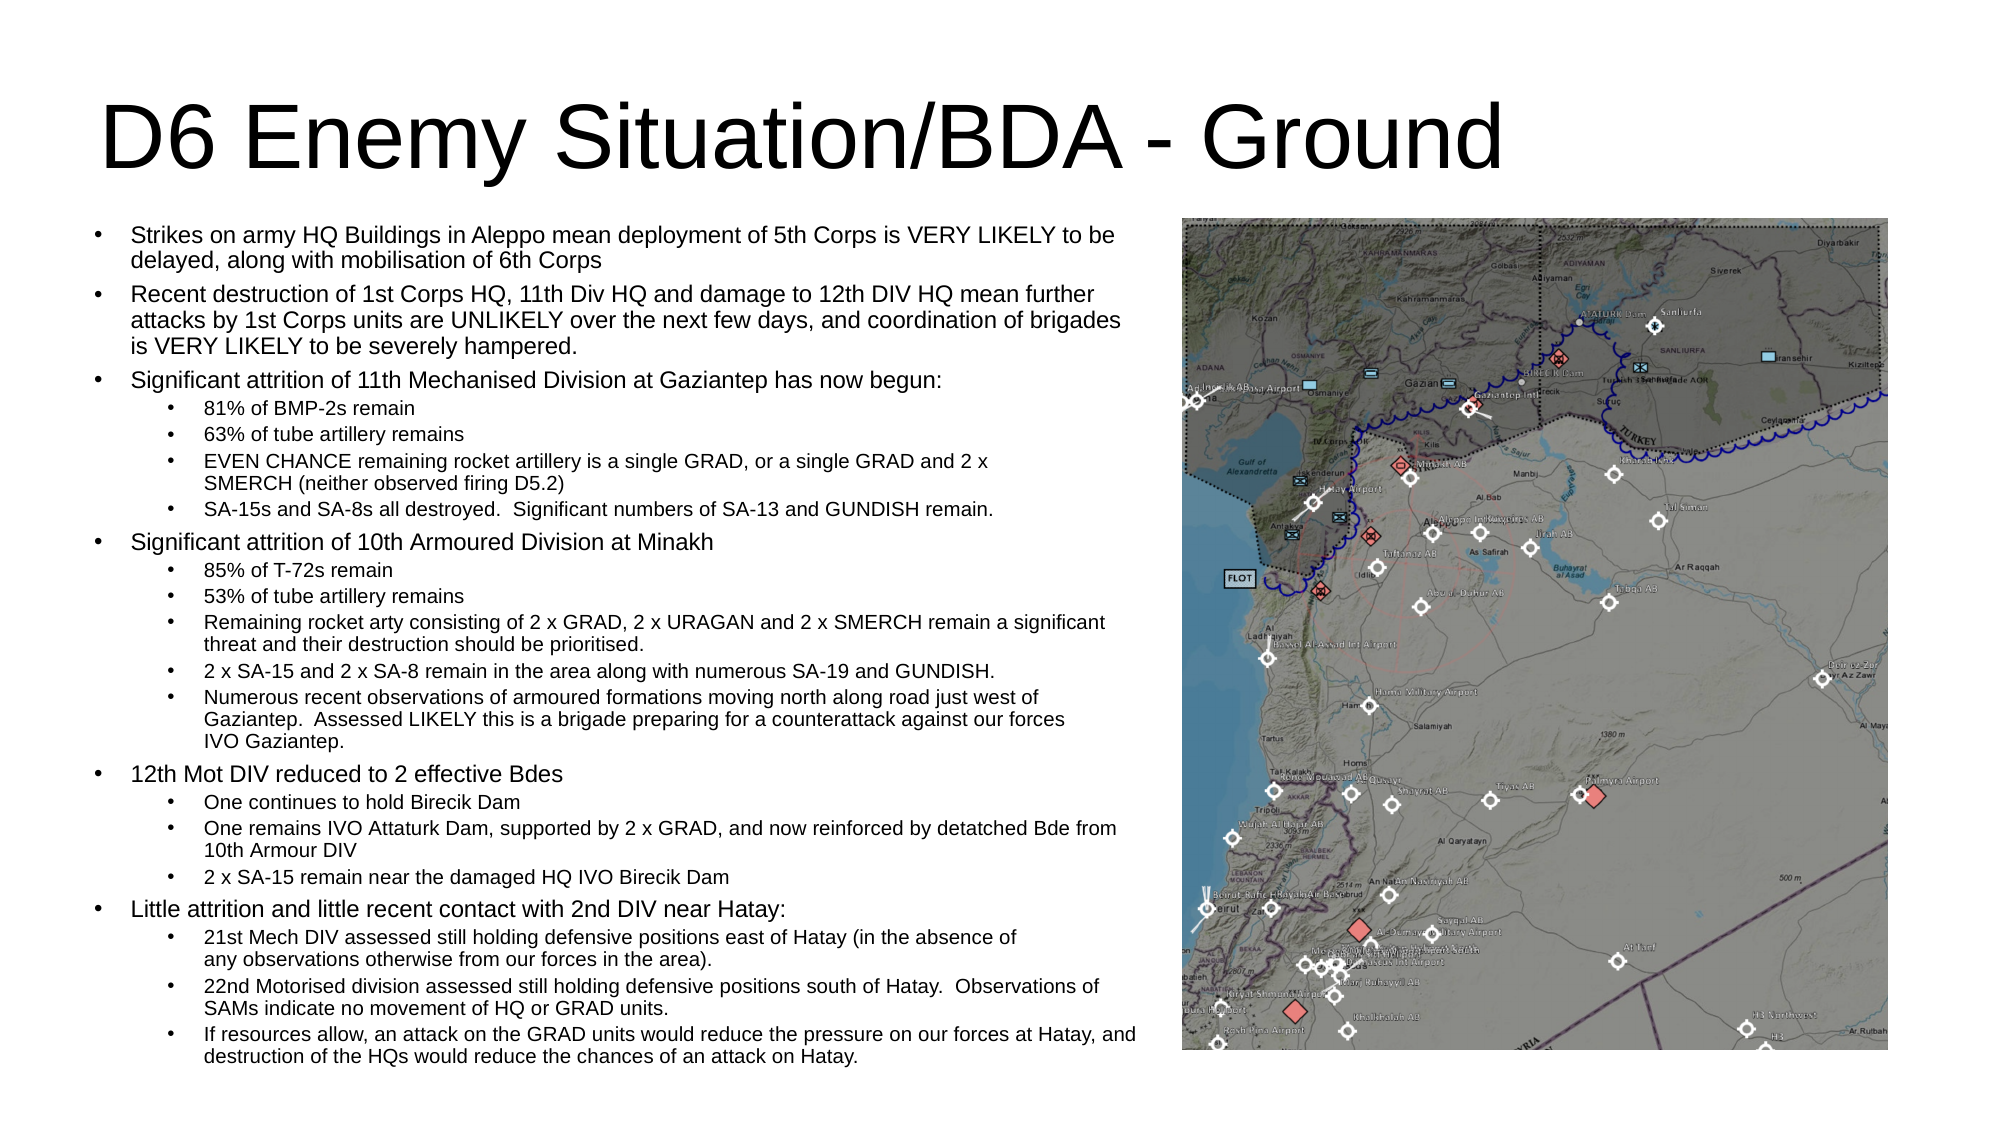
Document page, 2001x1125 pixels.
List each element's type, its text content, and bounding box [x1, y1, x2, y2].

picture [1182, 218, 1888, 1050]
text_box Strikes on army HQ Buildings in Aleppo mean deployment of 5th Corps is VERY LIKELY to be delayed, along with mobilisation of 6th Corps Recent destruction of 1st Corps HQ, 11th Div HQ and damage to 12th DIV HQ mean further attacks by 1st Corps units are UNLIKELY over the next few days, and coordination of brigades is VERY LIKELY to be severely hampered. Significant attrition of 11th Mechanised Division at Gaziantep has now begun: 81% of BMP-2s remain 63% of tube artillery remains EVEN CHANCE remaining rocket artillery is a single GRAD, or a single GRAD and 2 x SMERCH (neither observed firing D5.2) SA-15s and SA-8s all destroyed. Significant numbers of SA-13 and GUNDISH remain. Significant attrition of 10th Armoured Division at Minakh 85% of T-72s remain 53% of tube artillery remains Remaining rocket arty consisting of 2 x GRAD, 2 x URAGAN and 2 x SMERCH remain a significant threat and their destruction should be prioritised. 2 x SA-15 and 2 x SA-8 remain in the area along with numerous SA-19 and GUNDISH. Numerous recent observations of armoured formations moving north along road just west of Gaziantep. Assessed LIKELY this is a brigade preparing for a counterattack against our forces IVO Gaziantep. 12th Mot DIV reduced to 2 effective Bdes One continues to hold Birecik Dam One remains IVO Attaturk Dam, supported by 2 x GRAD, and now reinforced by detatched Bde from 10th Armour DIV 2 x SA-15 remain near the damaged HQ IVO Birecik Dam Little attrition and little recent contact with 2nd DIV near Hatay: 21st Mech DIV assessed still holding defensive positions east of Hatay (in the absence of any observations otherwise from our forces in the area). 22nd Motorised division assessed still holding defensive positions south of Hatay. Observations of SAMs indicate no movement of HQ or GRAD units. If resources allow, an attack on the GRAD units would reduce the pressure on our forces at Hatay, and destruction of the HQs would reduce the chances of an attack on Hatay. [94, 222, 1138, 1077]
text_box D6 Enemy Situation/BDA - Ground [99, 44, 1900, 233]
